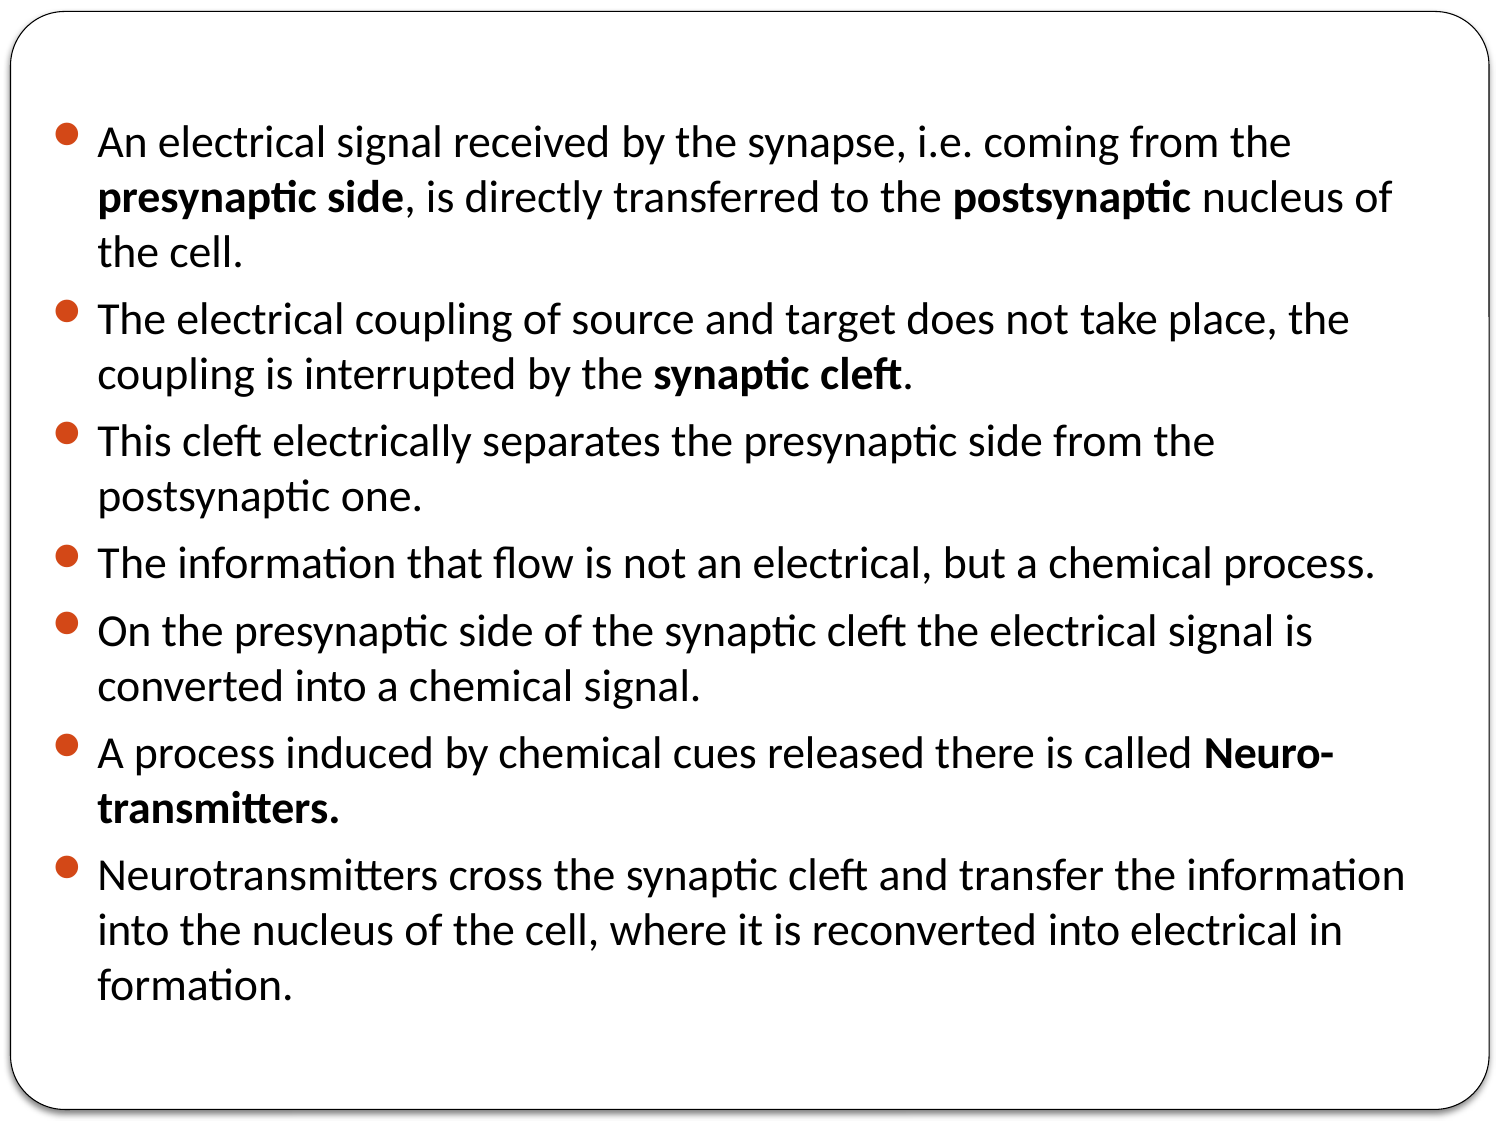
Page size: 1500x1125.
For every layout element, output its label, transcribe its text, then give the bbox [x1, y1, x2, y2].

list An electrical signal received by the synapse, i.e. coming from the presynaptic side, is directly transferred to the postsynaptic nucleus of the cell. The electrical coupling of source and target does not take place, the coupling is interrupted by the synaptic cleft. This cleft electrically separates the presynaptic side from the postsynaptic one. The information that flow is not an electrical, but a chemical process. On the presynaptic side of the synaptic cleft the electrical signal is converted into a chemical signal. A process induced by chemical cues released there is called Neuro- transmitters. Neurotransmitters cross the synaptic cleft and transfer the information into the nucleus of the cell, where it is reconverted into electrical in formation. [37, 37, 1425, 1063]
